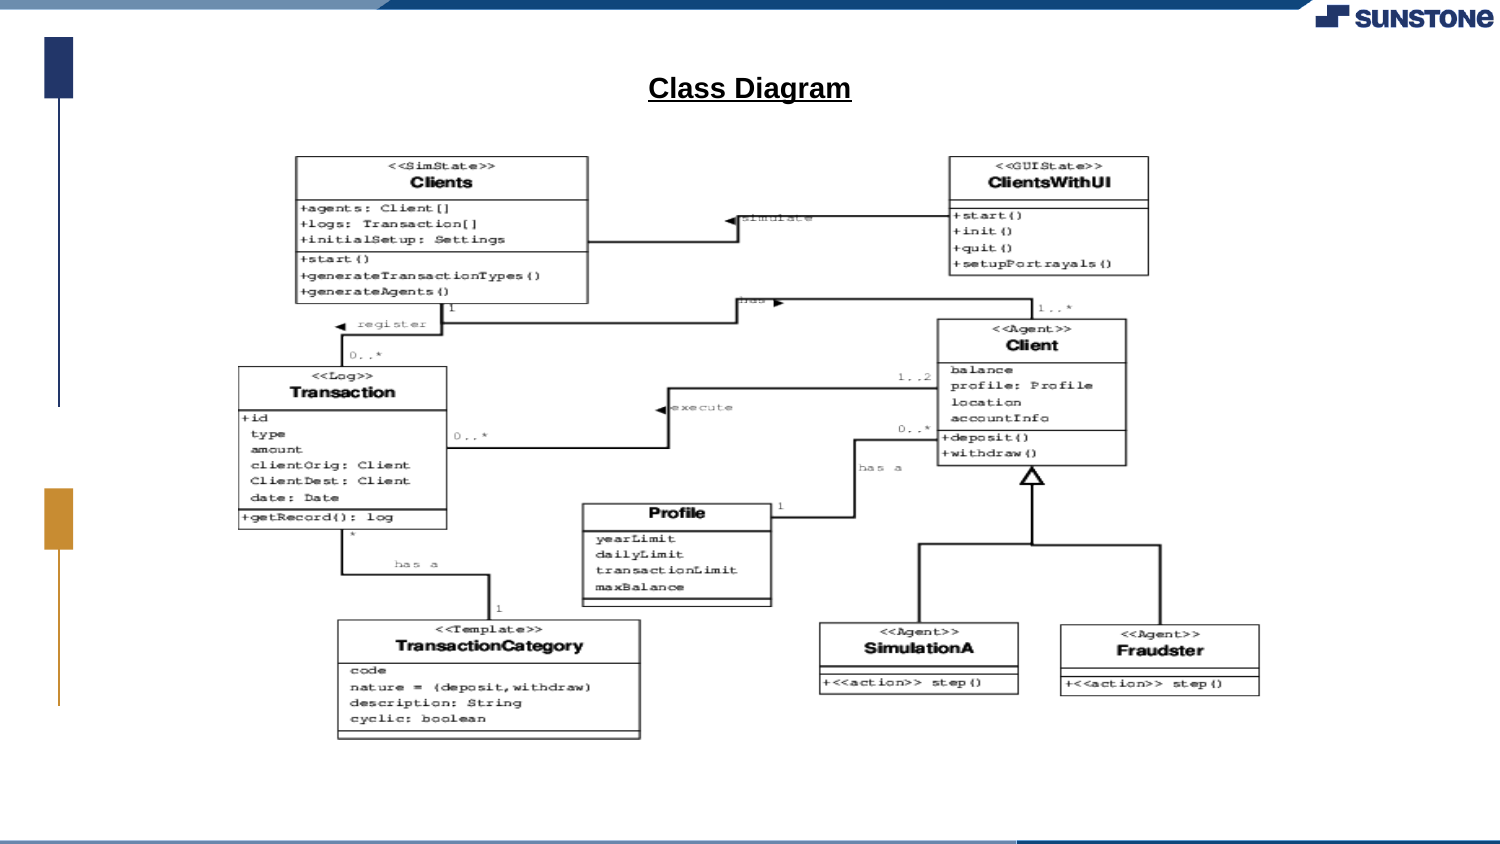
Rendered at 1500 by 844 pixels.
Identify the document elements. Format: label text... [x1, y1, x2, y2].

table_header Class Diagram [250, 64, 1250, 125]
picture [0, 0, 1500, 844]
